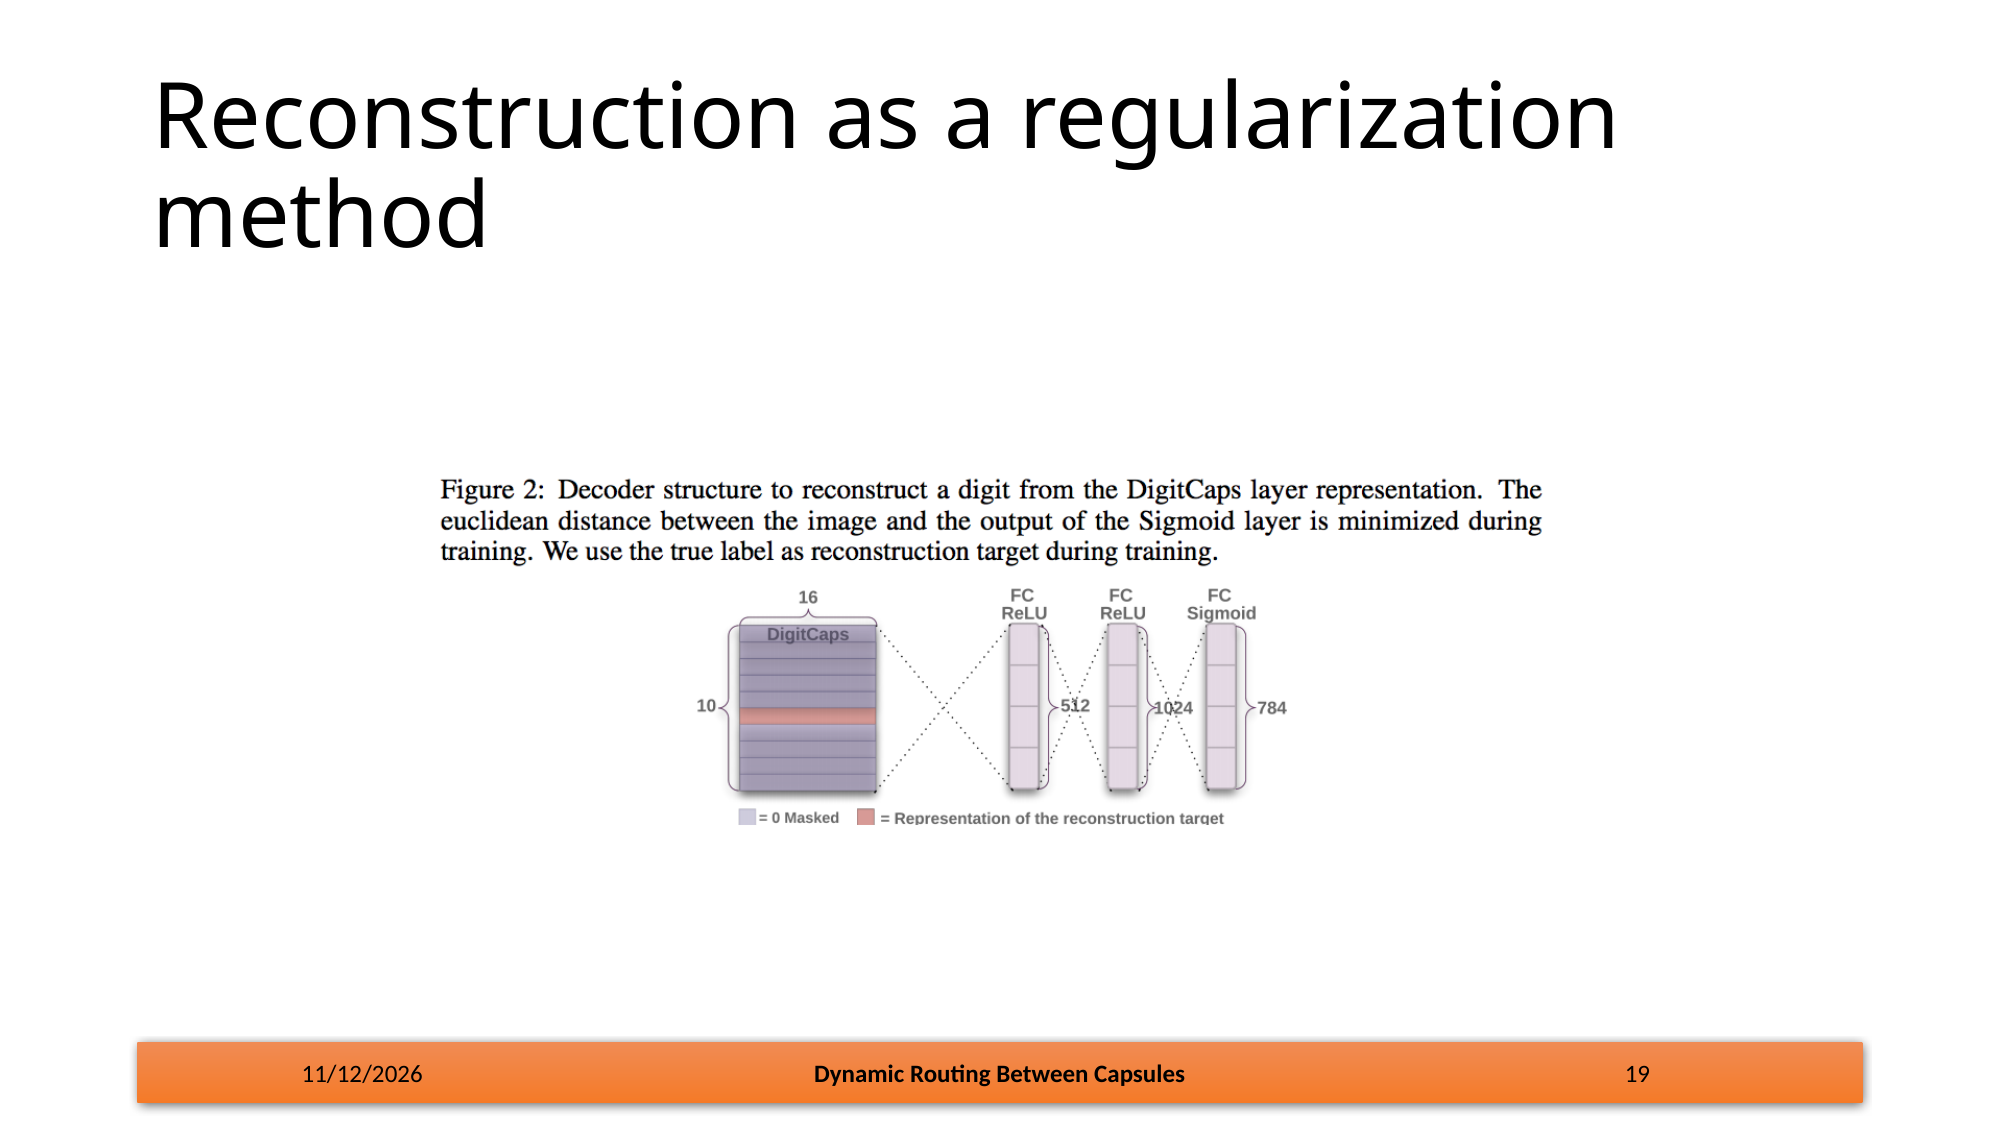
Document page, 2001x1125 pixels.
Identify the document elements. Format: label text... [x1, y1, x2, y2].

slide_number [137, 1042, 588, 1103]
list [422, 463, 1577, 850]
footer Dynamic Routing Between Capsules [662, 1042, 1338, 1103]
slide_number 19 [1412, 1042, 1863, 1103]
title Reconstruction as a regularization method [137, 59, 1863, 278]
